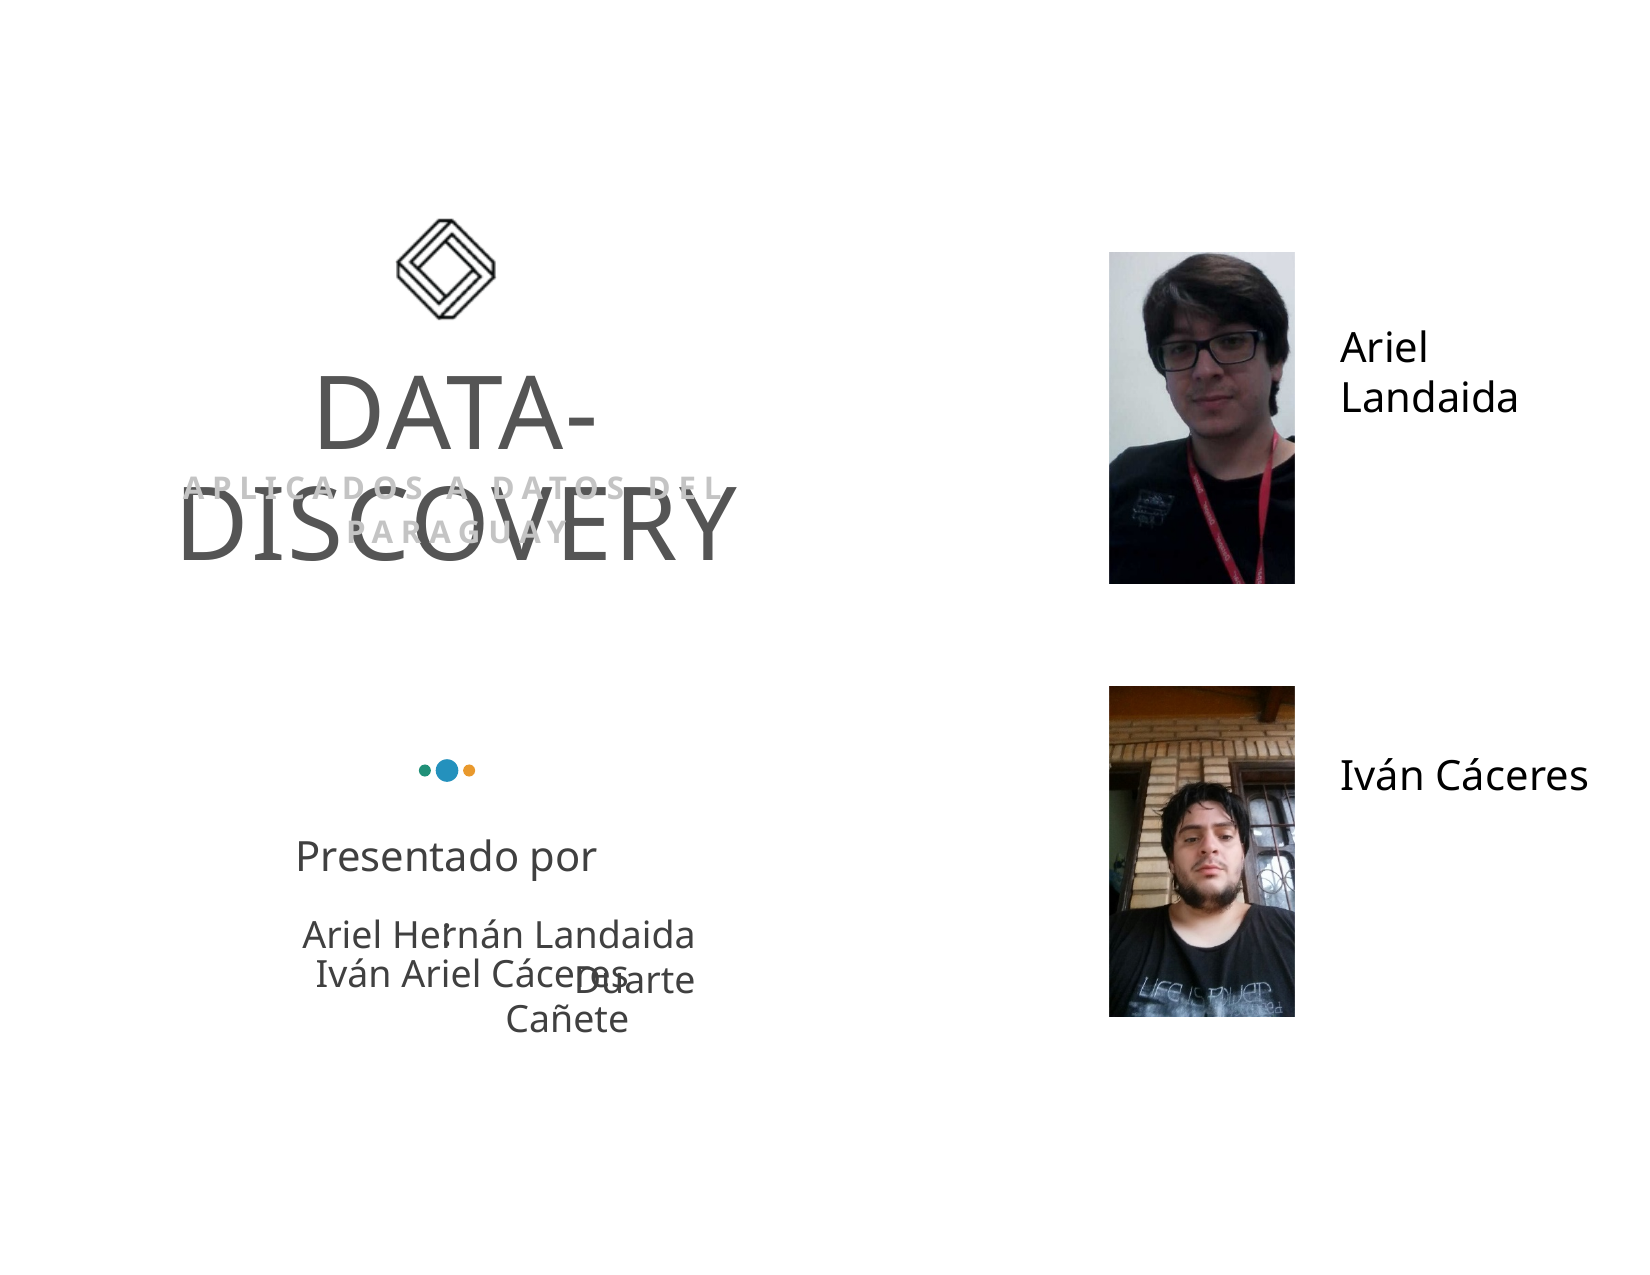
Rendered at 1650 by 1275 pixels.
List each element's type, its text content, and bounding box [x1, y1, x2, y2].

text_box Aplicados a datos del paraguay [81, 485, 832, 551]
picture [395, 213, 499, 331]
text_box [418, 764, 431, 777]
text_box Ariel Hernán Landaida Duarte [228, 919, 700, 993]
text_box Presentado por : [289, 801, 605, 919]
picture [918, 0, 1650, 1275]
text_box [435, 759, 459, 782]
text_box [463, 764, 476, 777]
text_box data-discovery [56, 376, 856, 568]
text_box Iván Ariel Cáceres Cañete [197, 957, 633, 1033]
